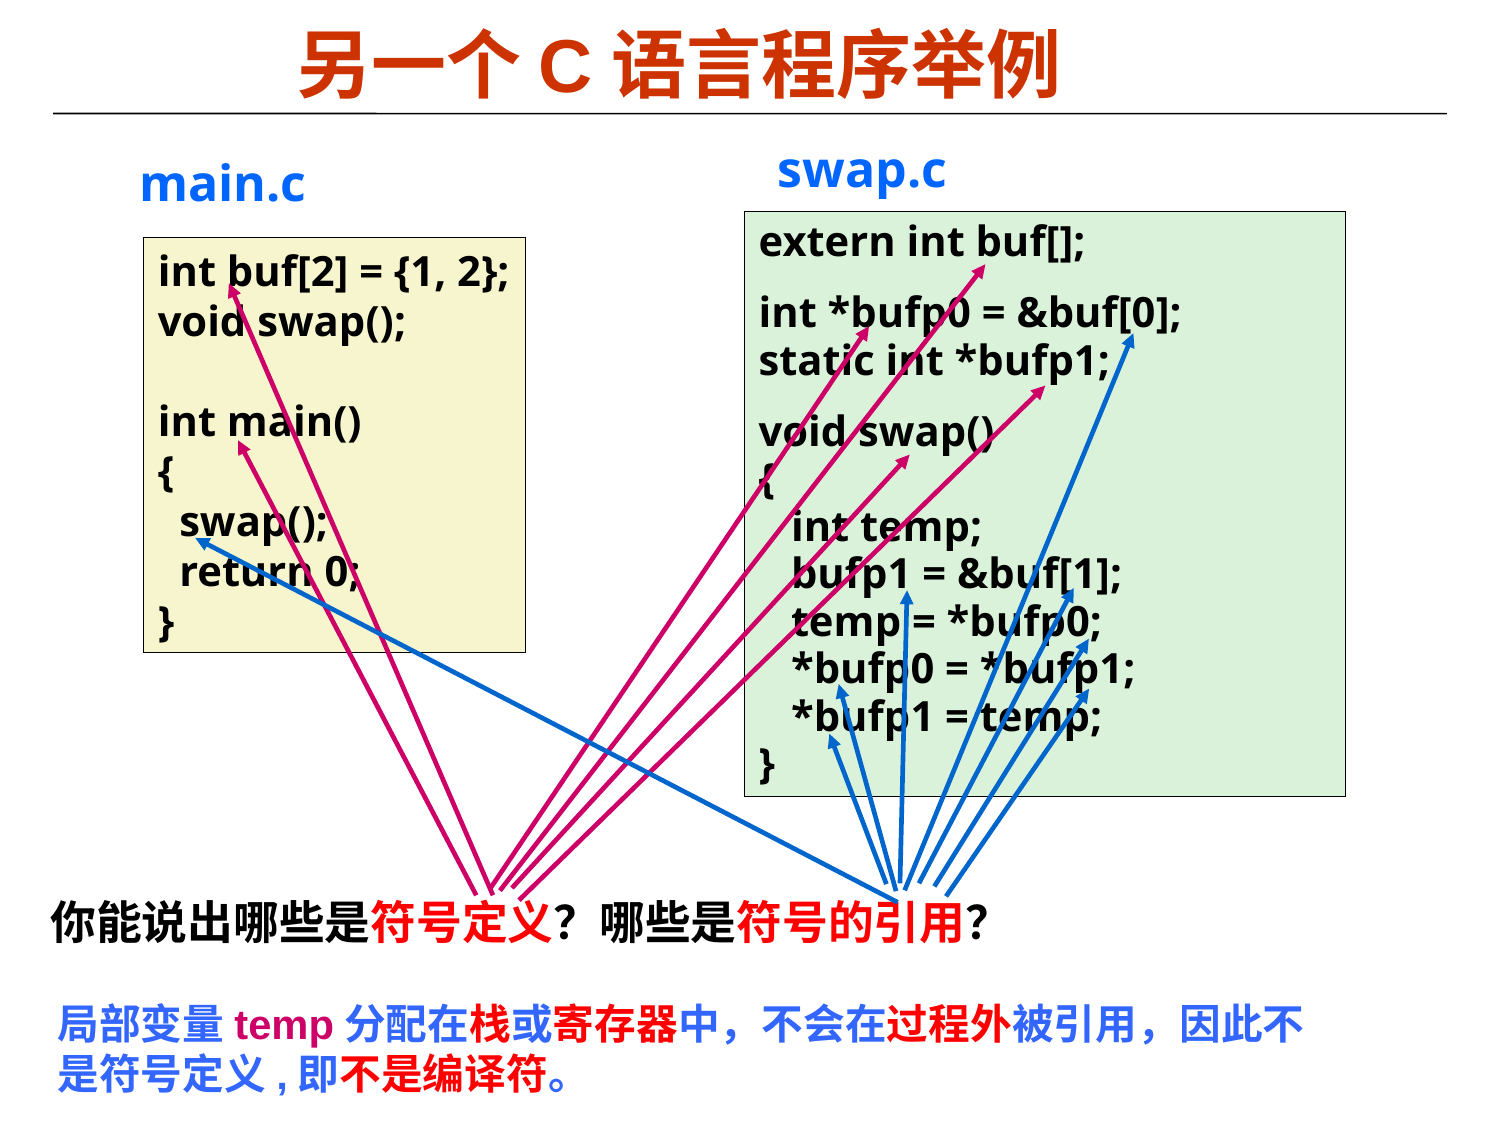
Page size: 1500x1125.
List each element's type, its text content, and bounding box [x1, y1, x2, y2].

text_box [827, 733, 887, 885]
text_box 局部变量temp分配在栈或寄存器中，不会在过程外被引用，因此不是符号定义,即不是编译符。 [42, 990, 1346, 1106]
text_box swap.c [763, 129, 963, 205]
text_box int buf[2] = {1, 2}; void swap(); int main() { swap(); return 0; } [143, 237, 525, 653]
text_box [228, 283, 380, 633]
text_box extern int buf[]; int *bufp0 = &buf[0]; static int *bufp1; void swap() { int temp; bufp1 = &buf[1]; temp = *bufp0; *bufp0 = *bufp1; *bufp1 = temp; } [743, 211, 1346, 796]
text_box [649, 385, 1046, 773]
text_box [195, 537, 898, 903]
text_box main.c [124, 143, 322, 219]
text_box 你能说出哪些是符号定义？哪些是符号的引用？ [35, 886, 1241, 957]
text_box [899, 590, 913, 884]
text_box [918, 588, 1074, 884]
title 另一个C语言程序举例 [55, 0, 1302, 126]
text_box [904, 333, 1135, 891]
text_box [237, 440, 324, 604]
text_box [934, 638, 1089, 887]
text_box [945, 688, 1090, 897]
text_box [628, 454, 910, 762]
text_box [608, 264, 986, 751]
text_box [836, 684, 897, 892]
text_box [589, 326, 869, 742]
